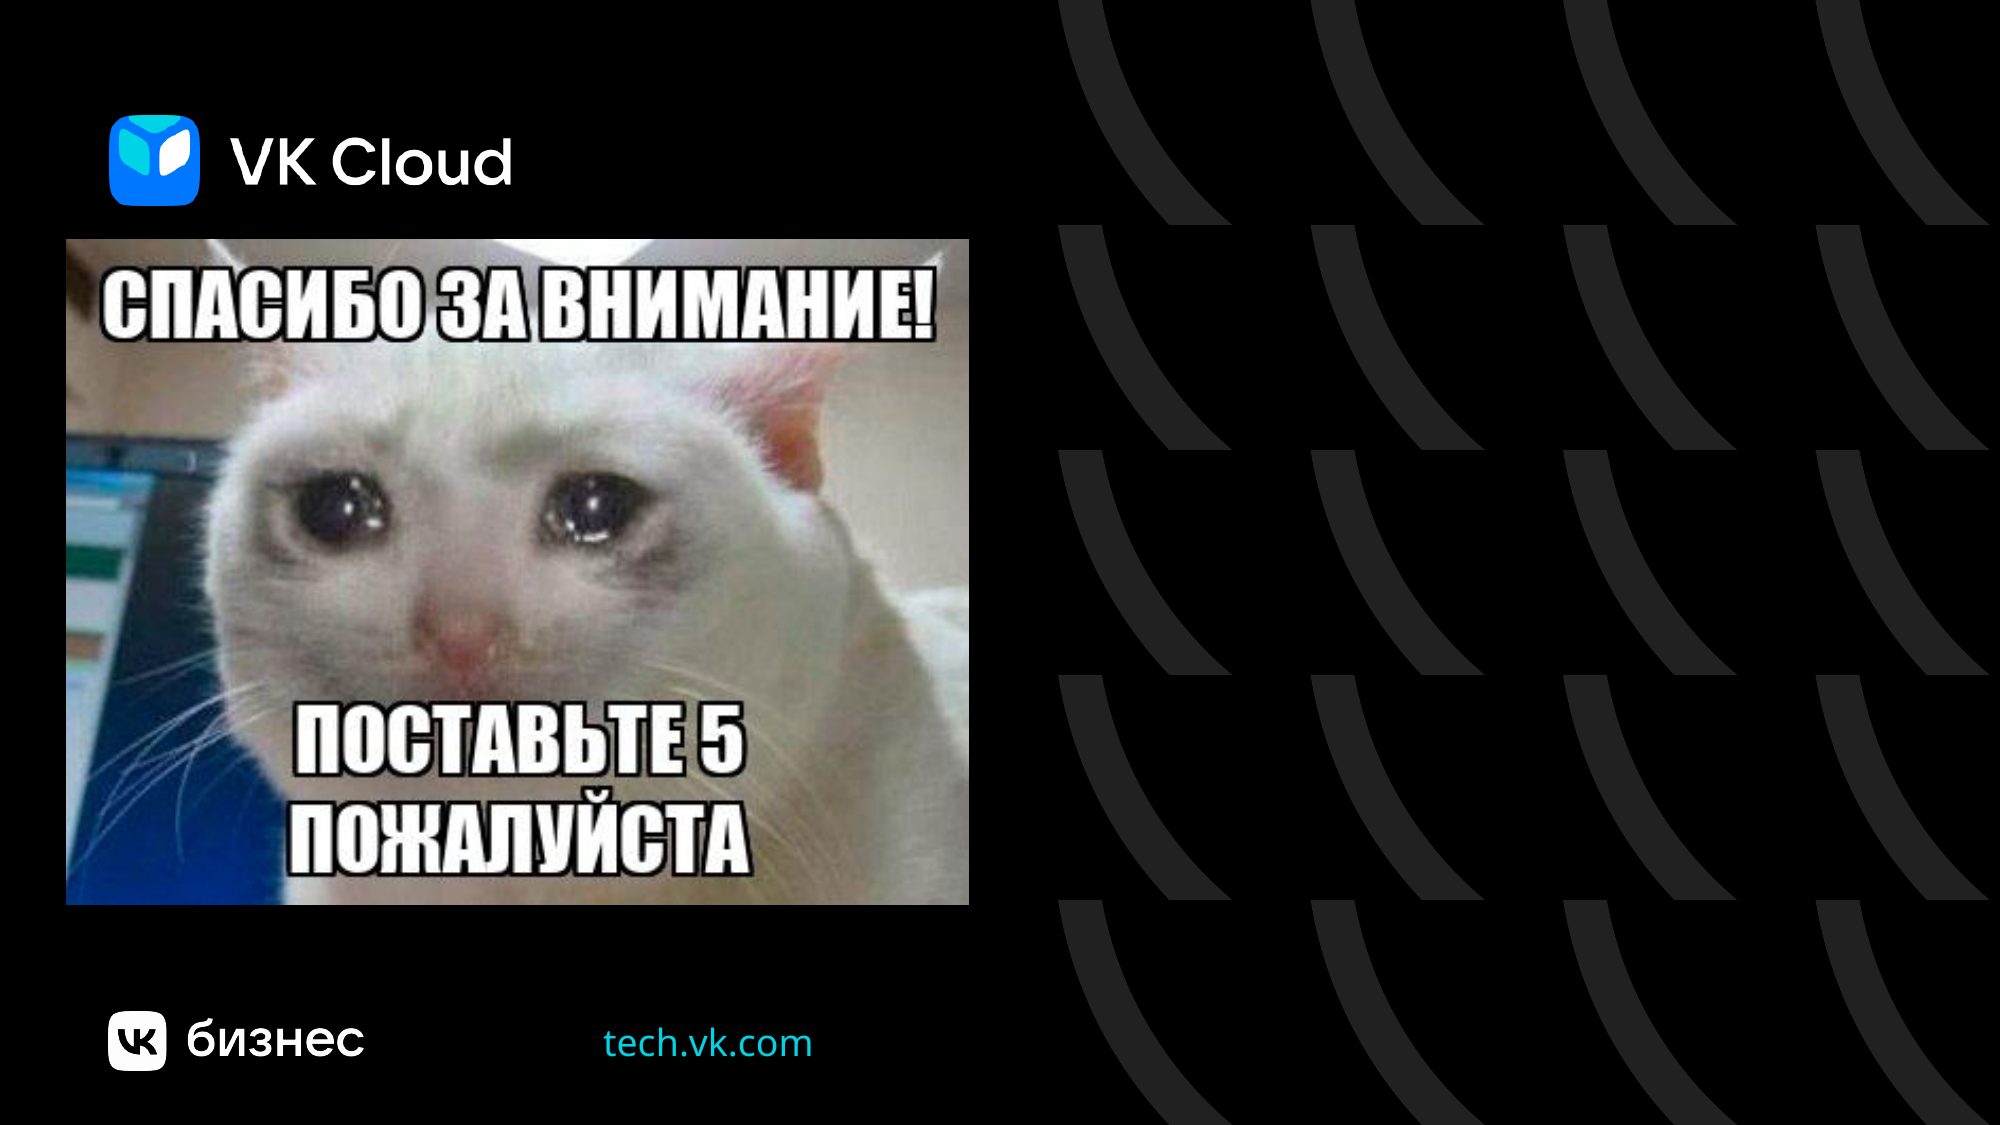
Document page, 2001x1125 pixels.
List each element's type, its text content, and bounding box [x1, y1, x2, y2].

picture [66, 239, 970, 905]
text_box tech.vk.com [595, 1011, 826, 1072]
picture [109, 115, 518, 206]
picture [108, 1011, 364, 1071]
